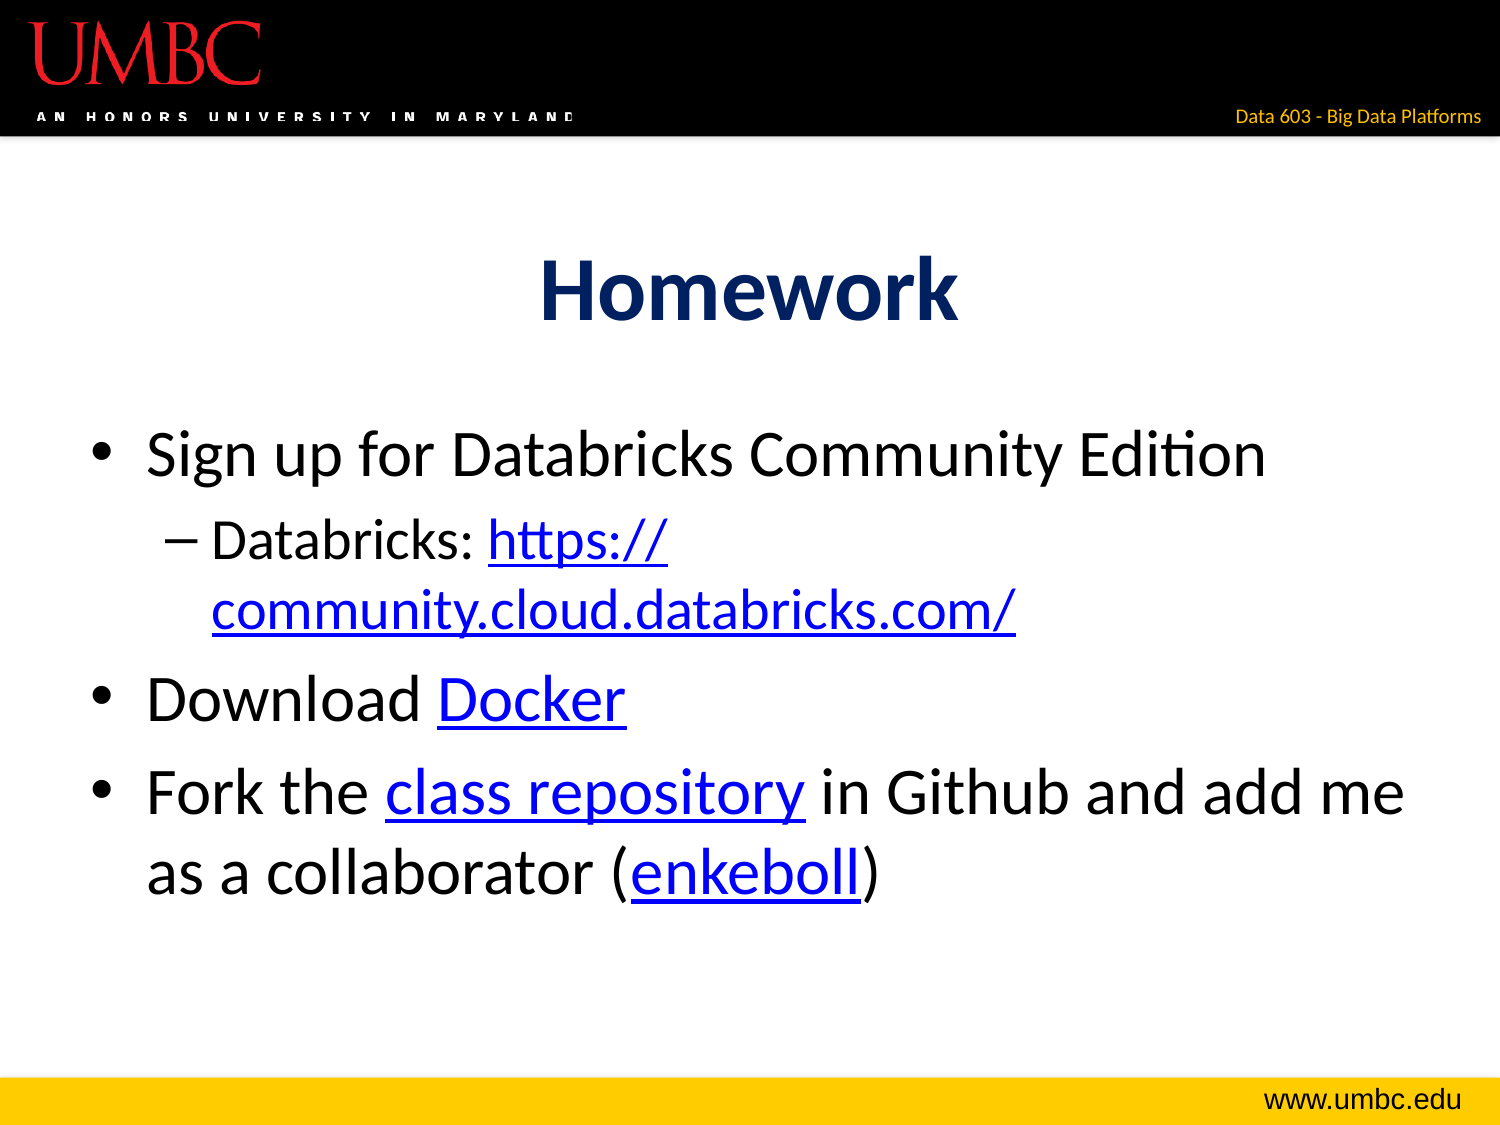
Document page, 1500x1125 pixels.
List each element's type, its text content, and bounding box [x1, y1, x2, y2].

list Sign up for Databricks Community Edition Databricks: https://community.cloud.databricks.com/ Download Docker Fork the class repository in Github and add me as a collaborator (enkeboll) [75, 402, 1425, 1005]
title Homework [75, 190, 1425, 378]
